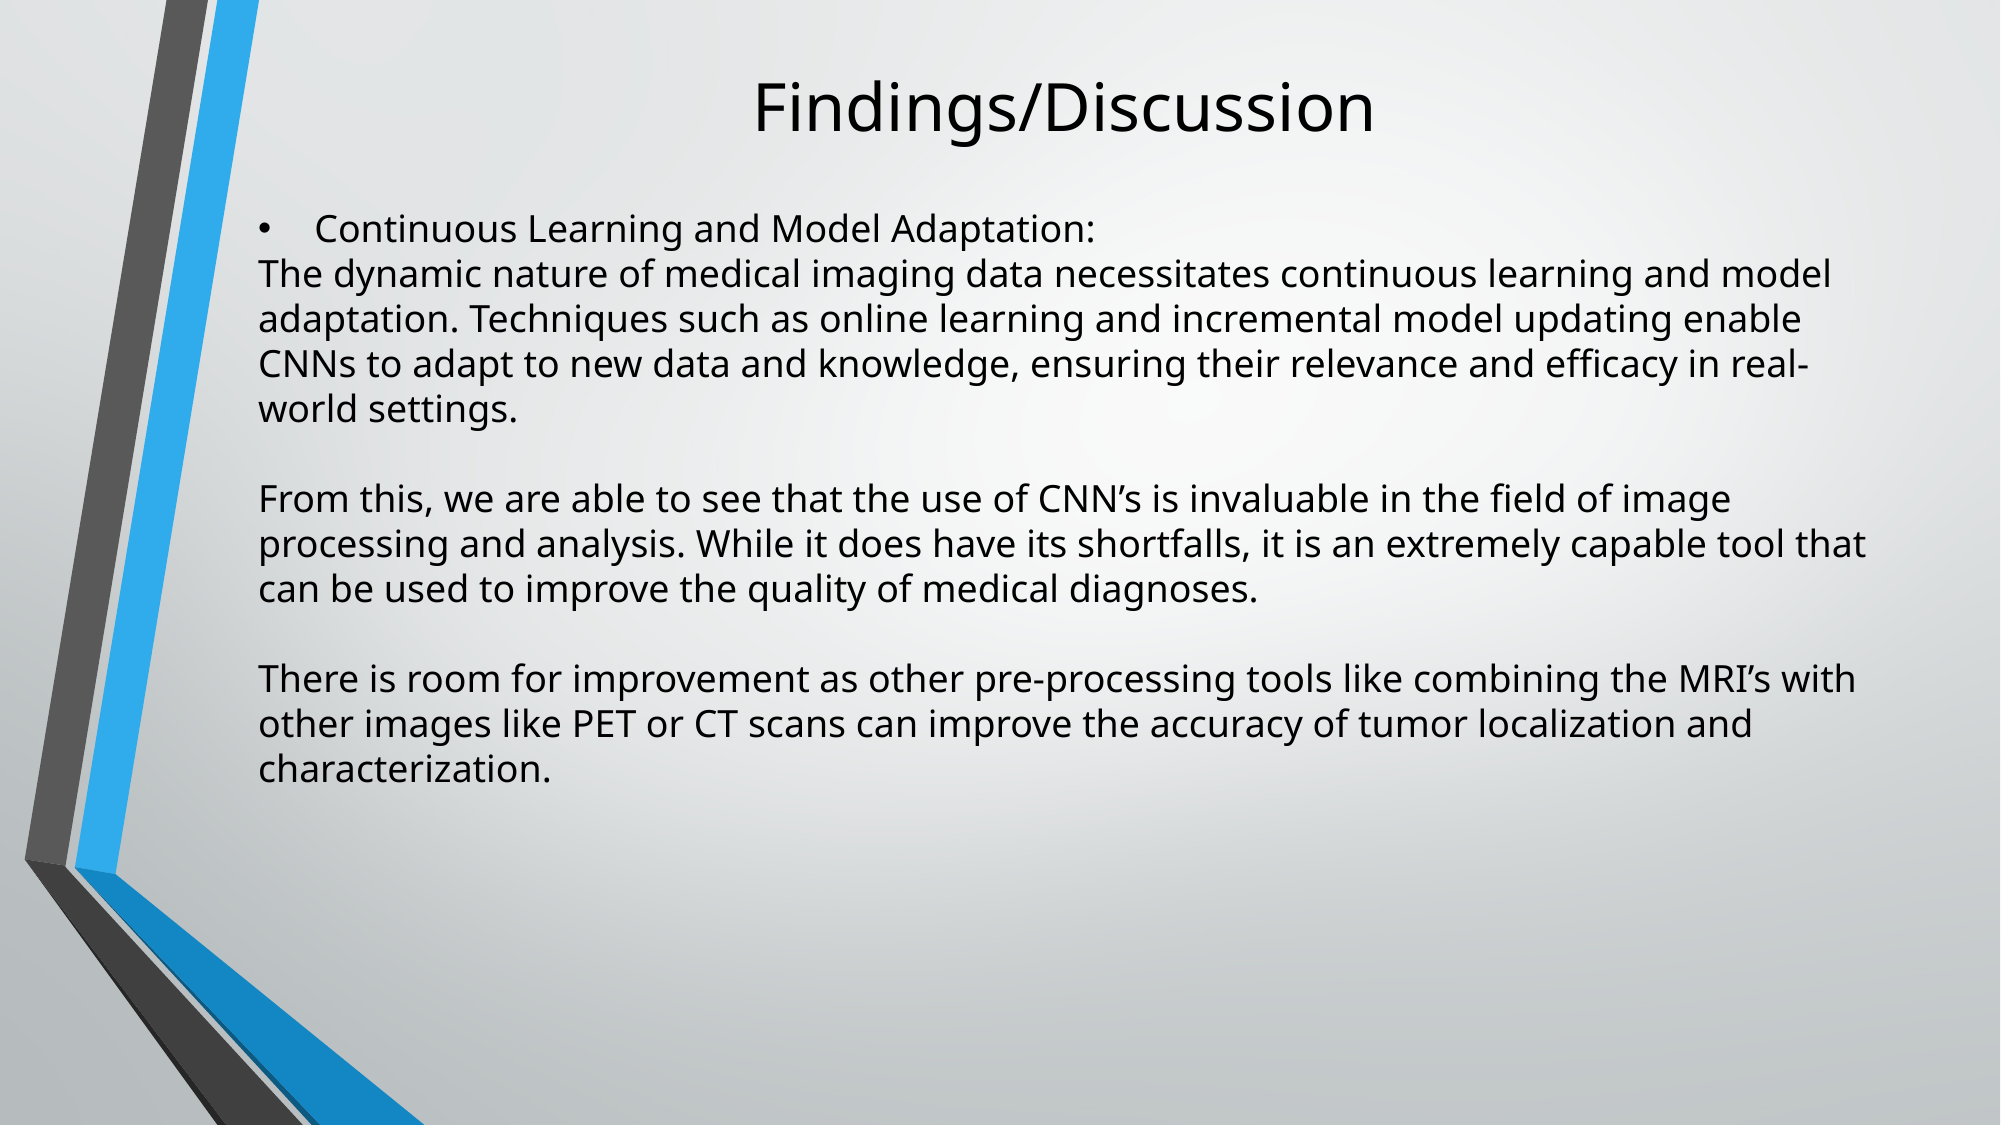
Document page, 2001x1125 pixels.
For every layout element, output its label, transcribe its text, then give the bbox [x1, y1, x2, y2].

title Findings/Discussion [243, 33, 1887, 175]
text_box Continuous Learning and Model Adaptation: The dynamic nature of medical imaging data necessitates continuous learning and model adaptation. Techniques such as online learning and incremental model updating enable CNNs to adapt to new data and knowledge, ensuring their relevance and efficacy in real-world settings. From this, we are able to see that the use of CNN’s is invaluable in the field of image processing and analysis. While it does have its shortfalls, it is an extremely capable tool that can be used to improve the quality of medical diagnoses. There is room for improvement as other pre-processing tools like combining the MRI’s with other images like PET or CT scans can improve the accuracy of tumor localization and characterization. [243, 197, 1887, 798]
